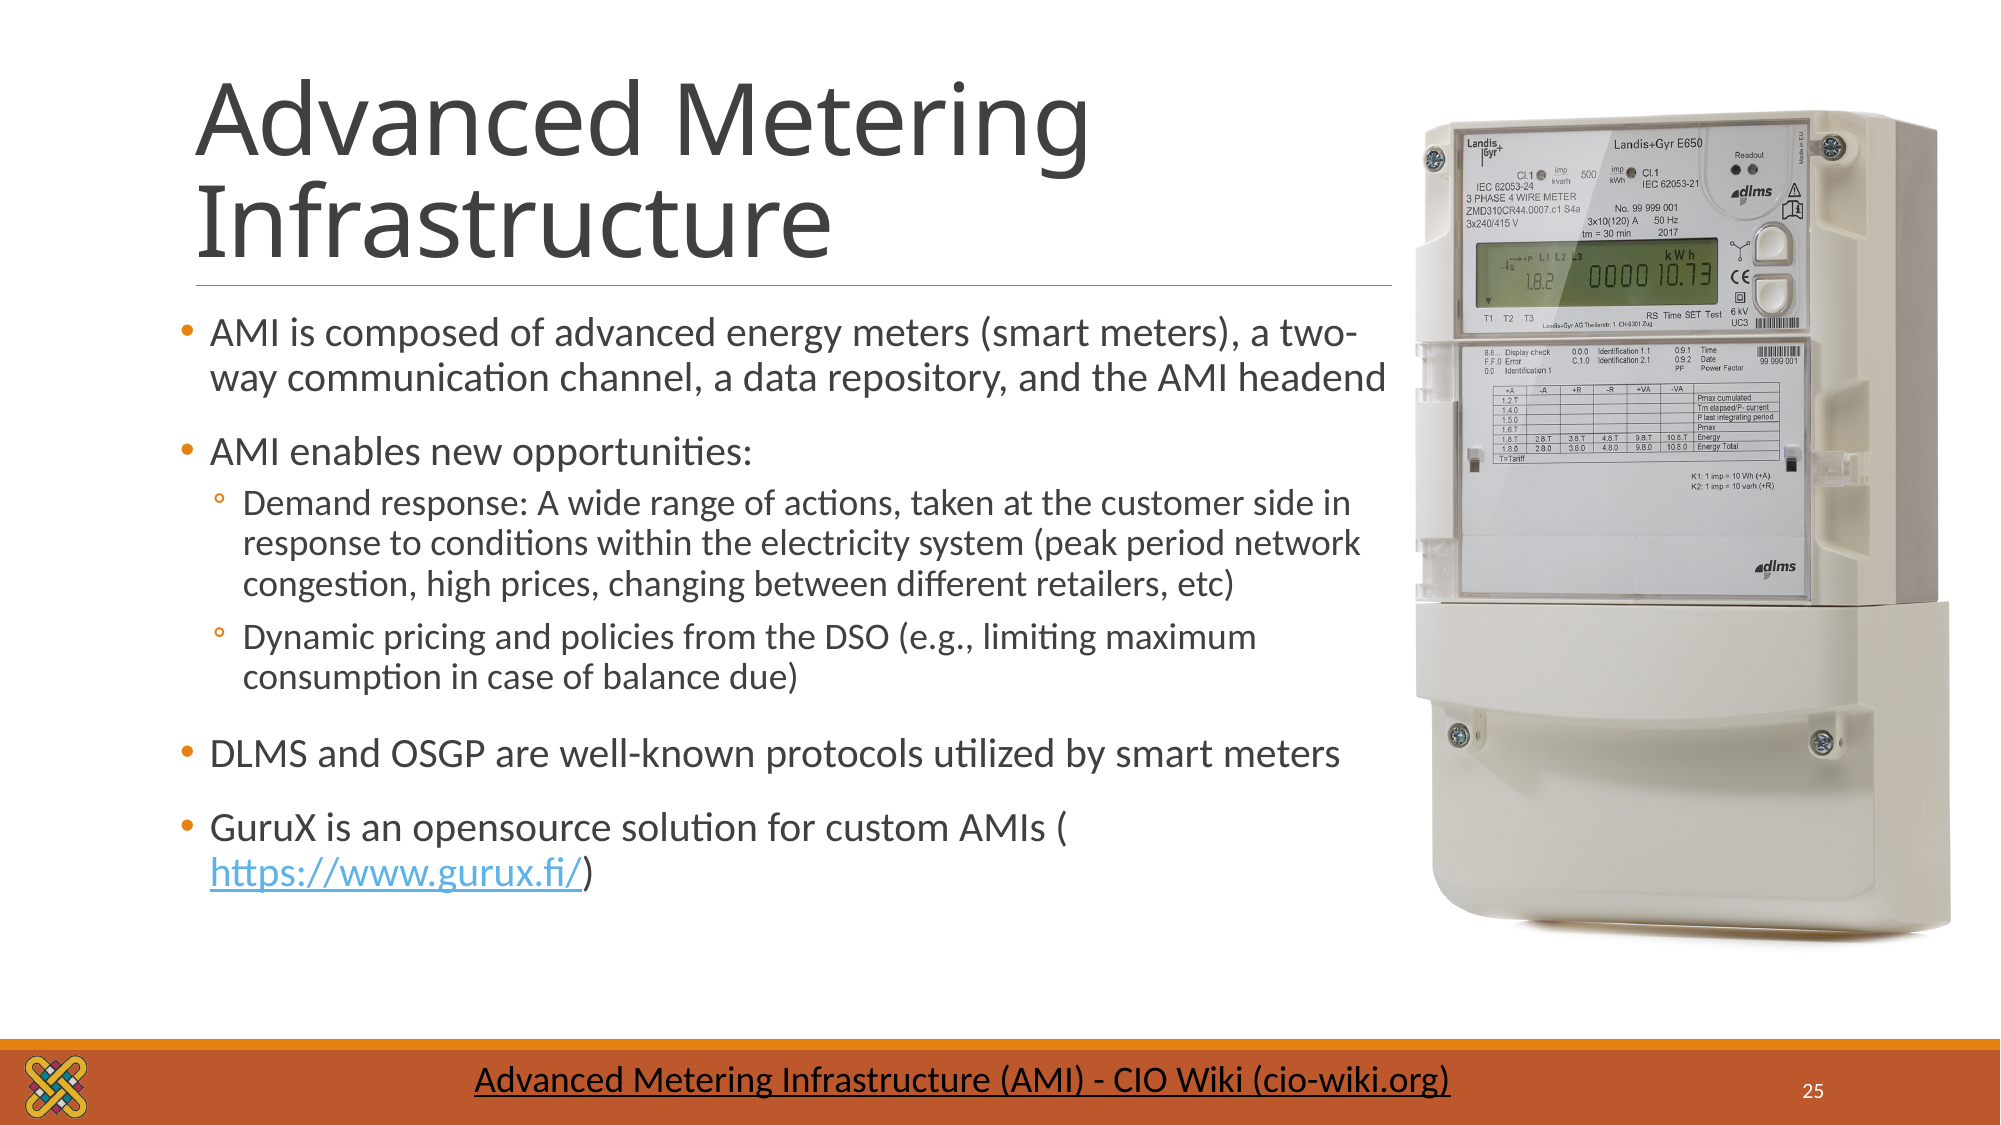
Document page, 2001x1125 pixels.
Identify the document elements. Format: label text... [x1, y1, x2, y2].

title Advanced Metering Infrastructure [180, 47, 1429, 285]
picture [22, 1051, 90, 1121]
list AMI is composed of advanced energy meters (smart meters), a two-way communication channel, a data repository, and the AMI headend AMI enables new opportunities: Demand response: A wide range of actions, taken at the customer side in response to conditions within the electricity system (peak period network congestion, high prices, changing between different retailers, etc) Dynamic pricing and policies from the DSO (e.g., limiting maximum consumption in case of balance due) DLMS and OSGP are well-known protocols utilized by smart meters GuruX is an opensource solution for custom AMIs (https://www.gurux.fi/) [180, 302, 1388, 963]
slide_number 25 [1624, 1059, 1840, 1120]
picture [1391, 93, 1964, 964]
text_box Advanced Metering Infrastructure (AMI) - CIO Wiki (cio-wiki.org) [459, 1047, 1624, 1108]
